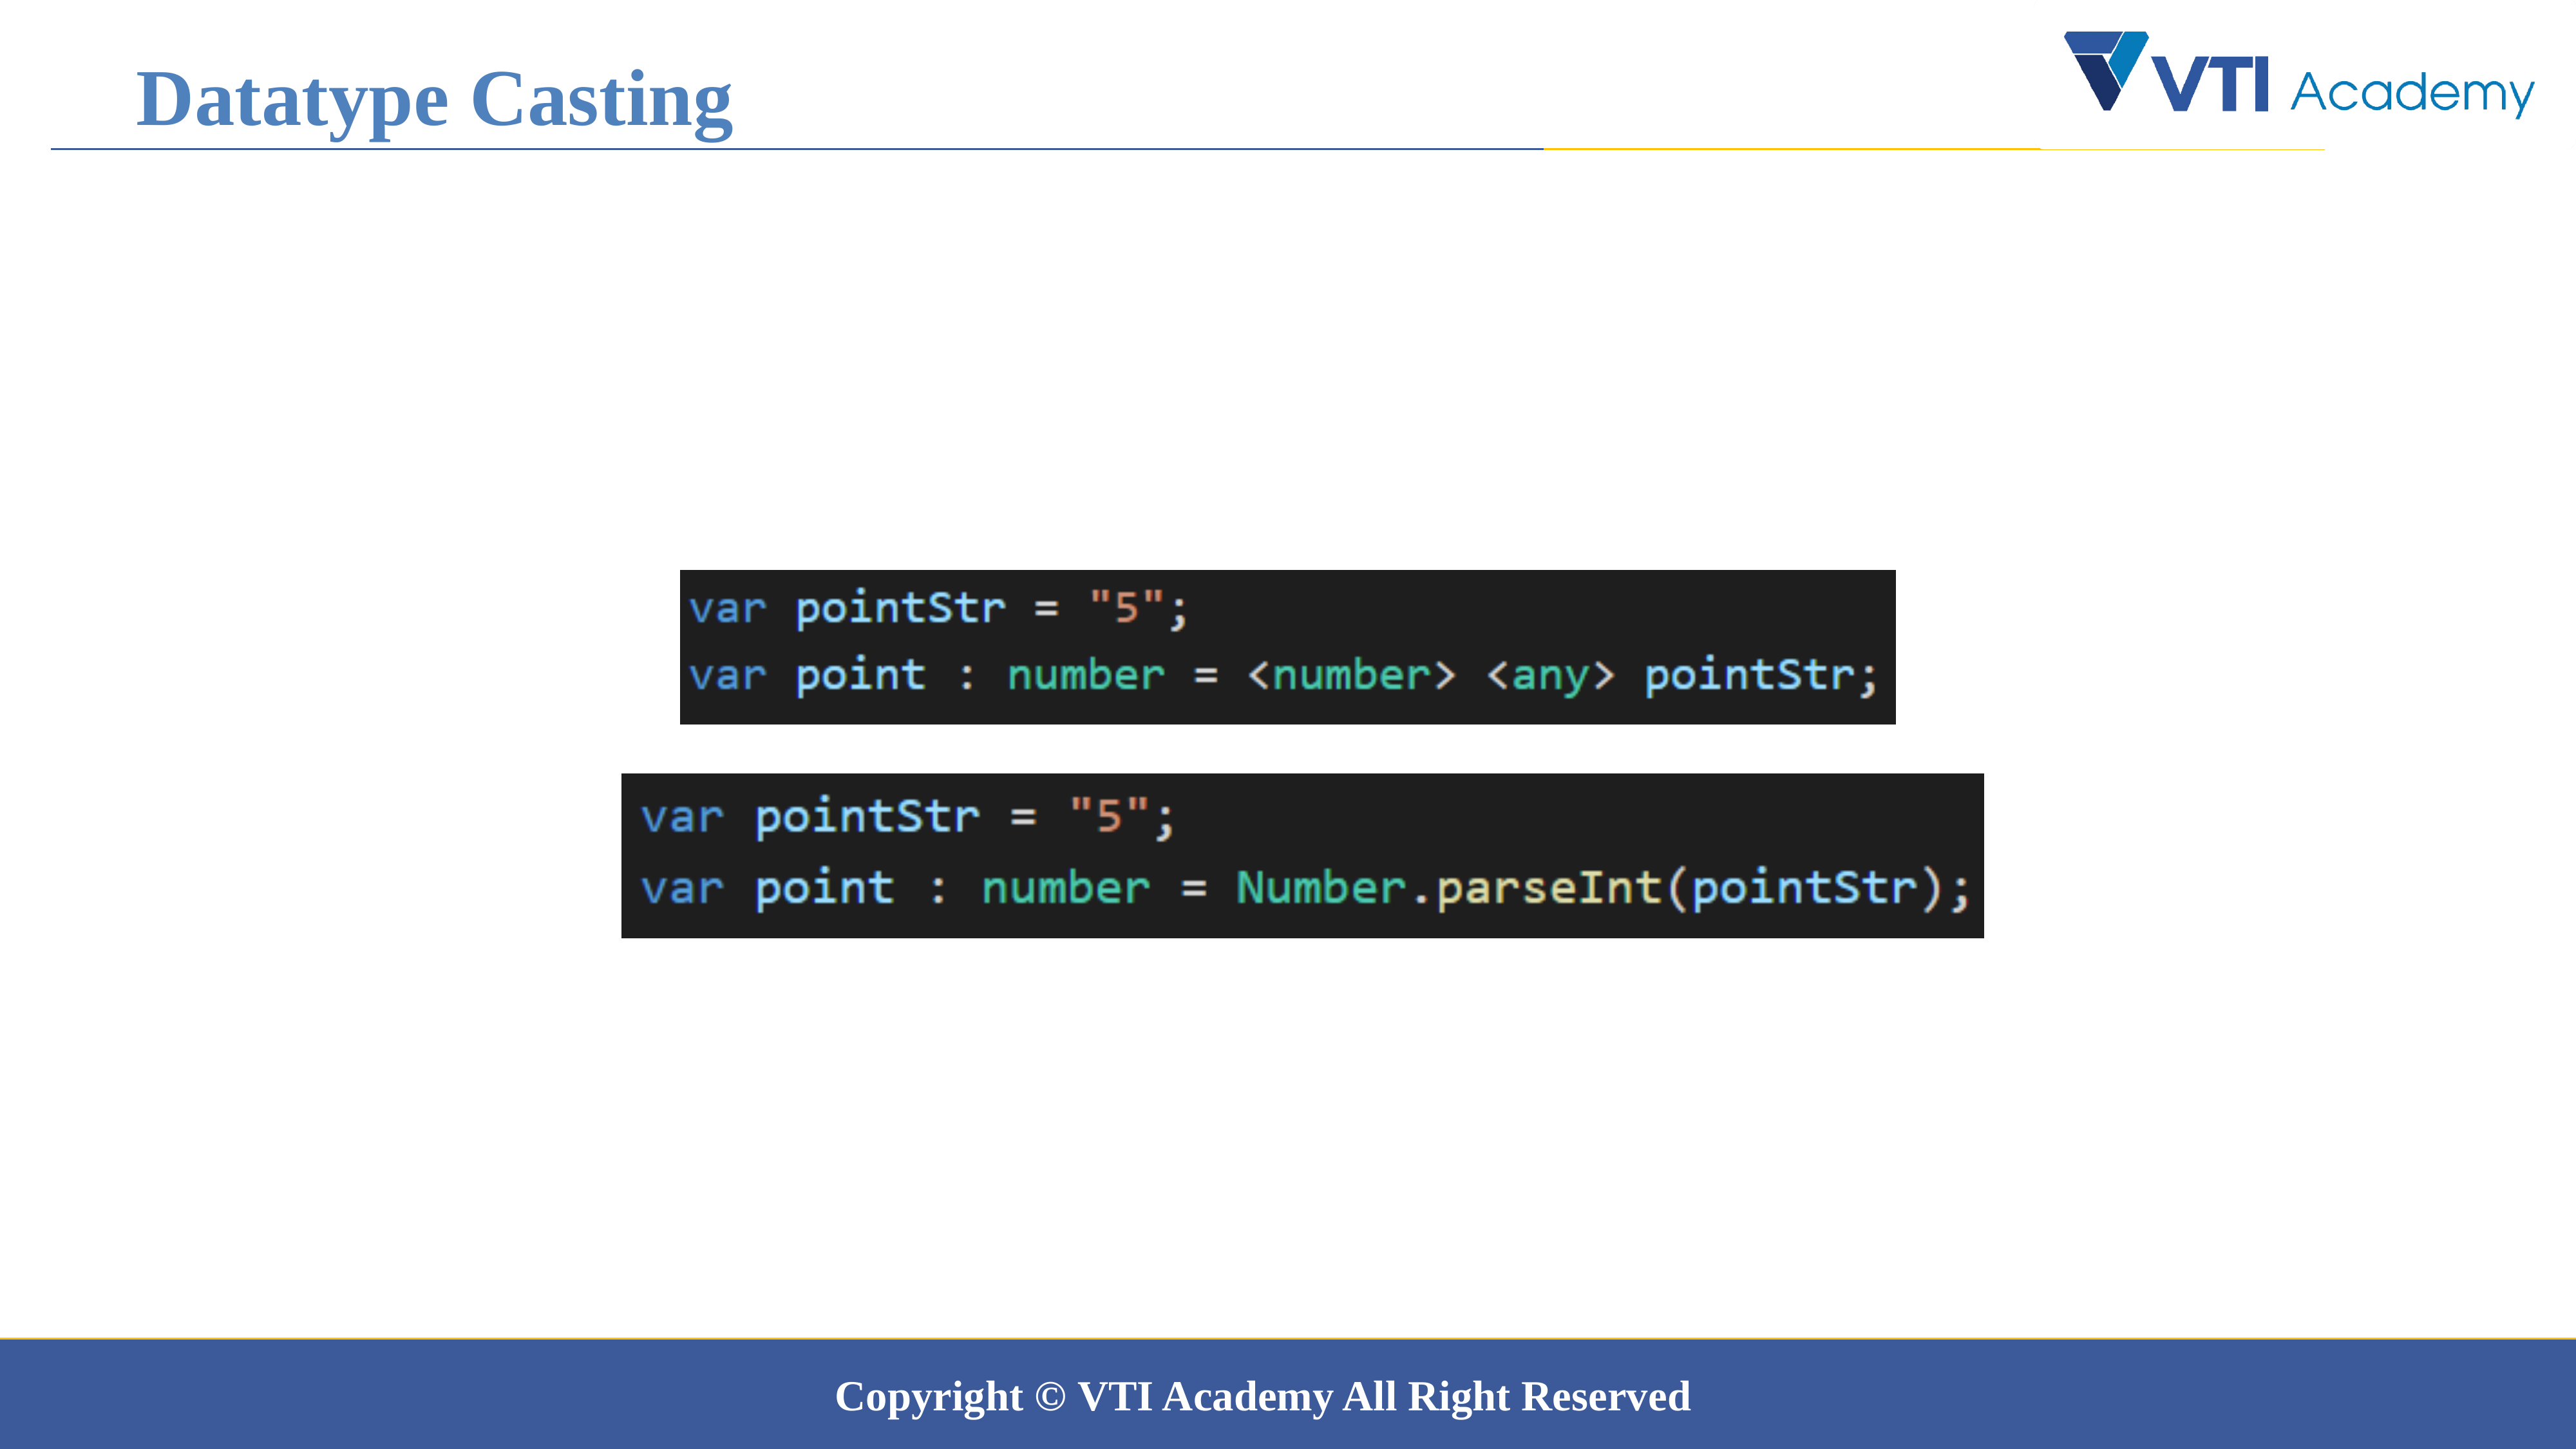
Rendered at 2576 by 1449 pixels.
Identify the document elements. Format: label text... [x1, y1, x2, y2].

picture [621, 773, 1984, 939]
picture [679, 570, 1896, 725]
picture [2034, 0, 2576, 149]
text_box Datatype Casting [126, 60, 996, 126]
